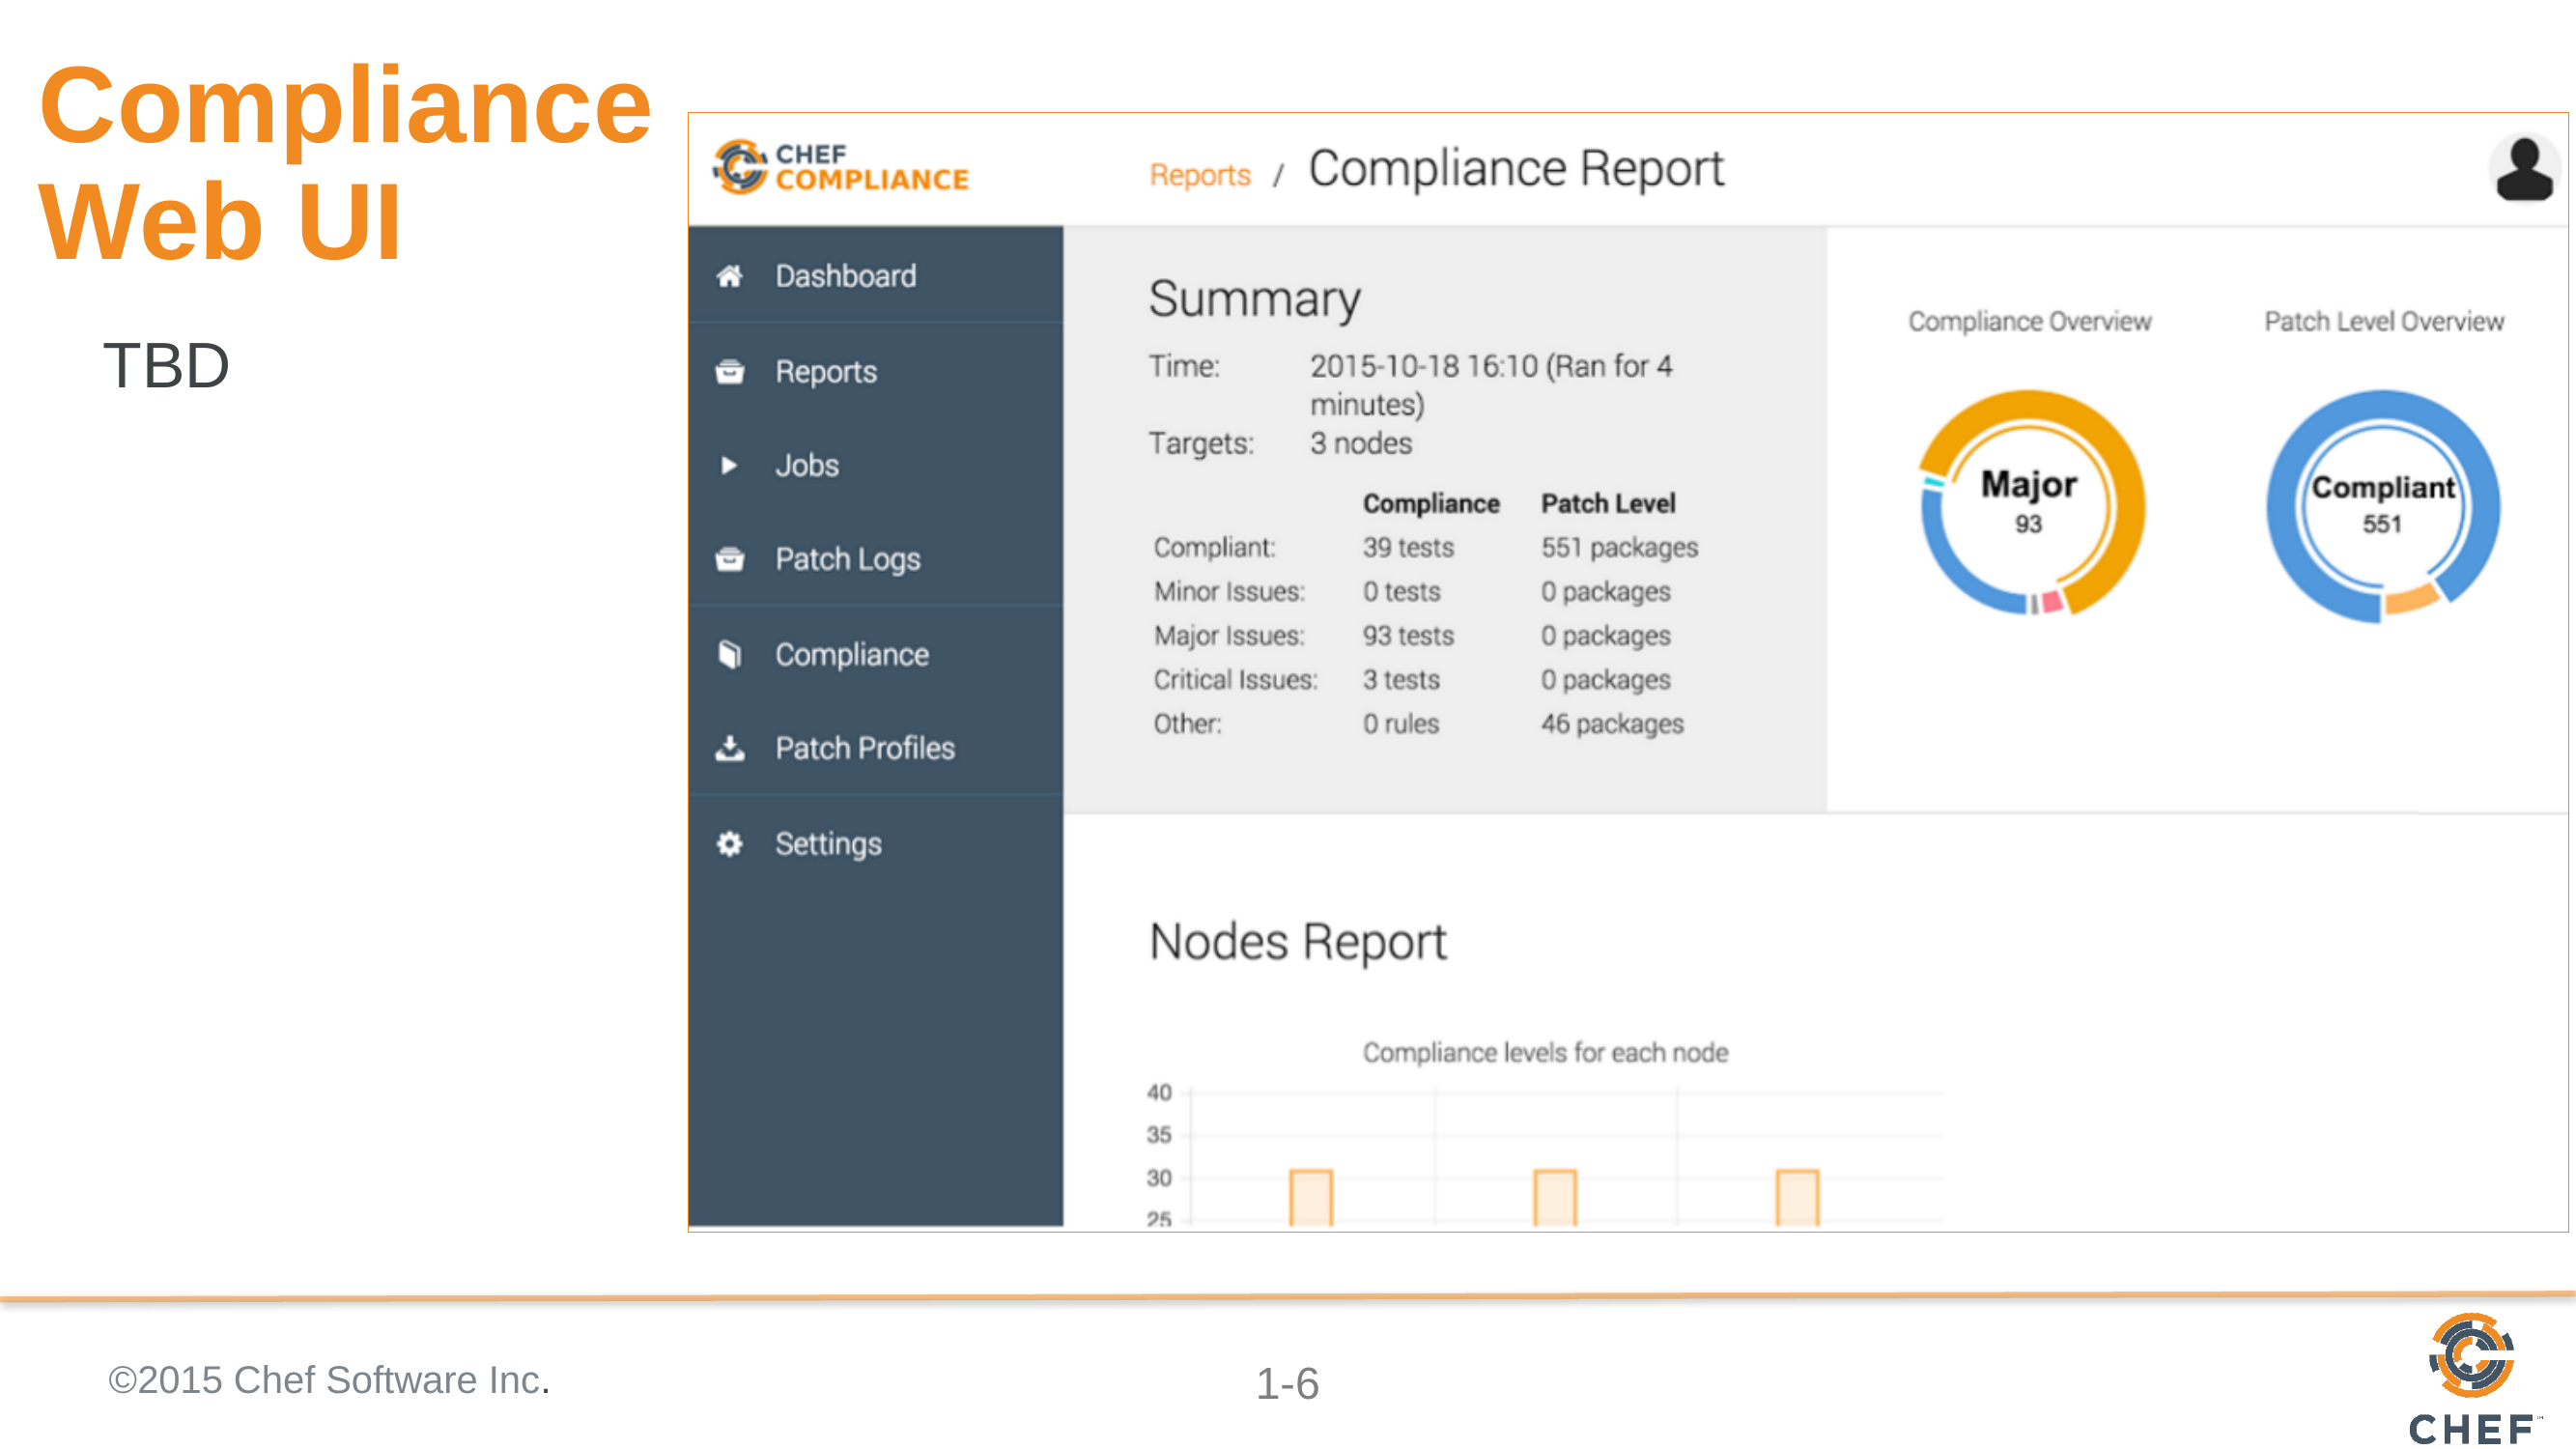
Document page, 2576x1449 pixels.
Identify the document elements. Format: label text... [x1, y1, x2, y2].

picture [2399, 1297, 2551, 1449]
title Compliance Web UI [38, 48, 699, 295]
list TBD [102, 323, 682, 1171]
picture [688, 112, 2569, 1233]
